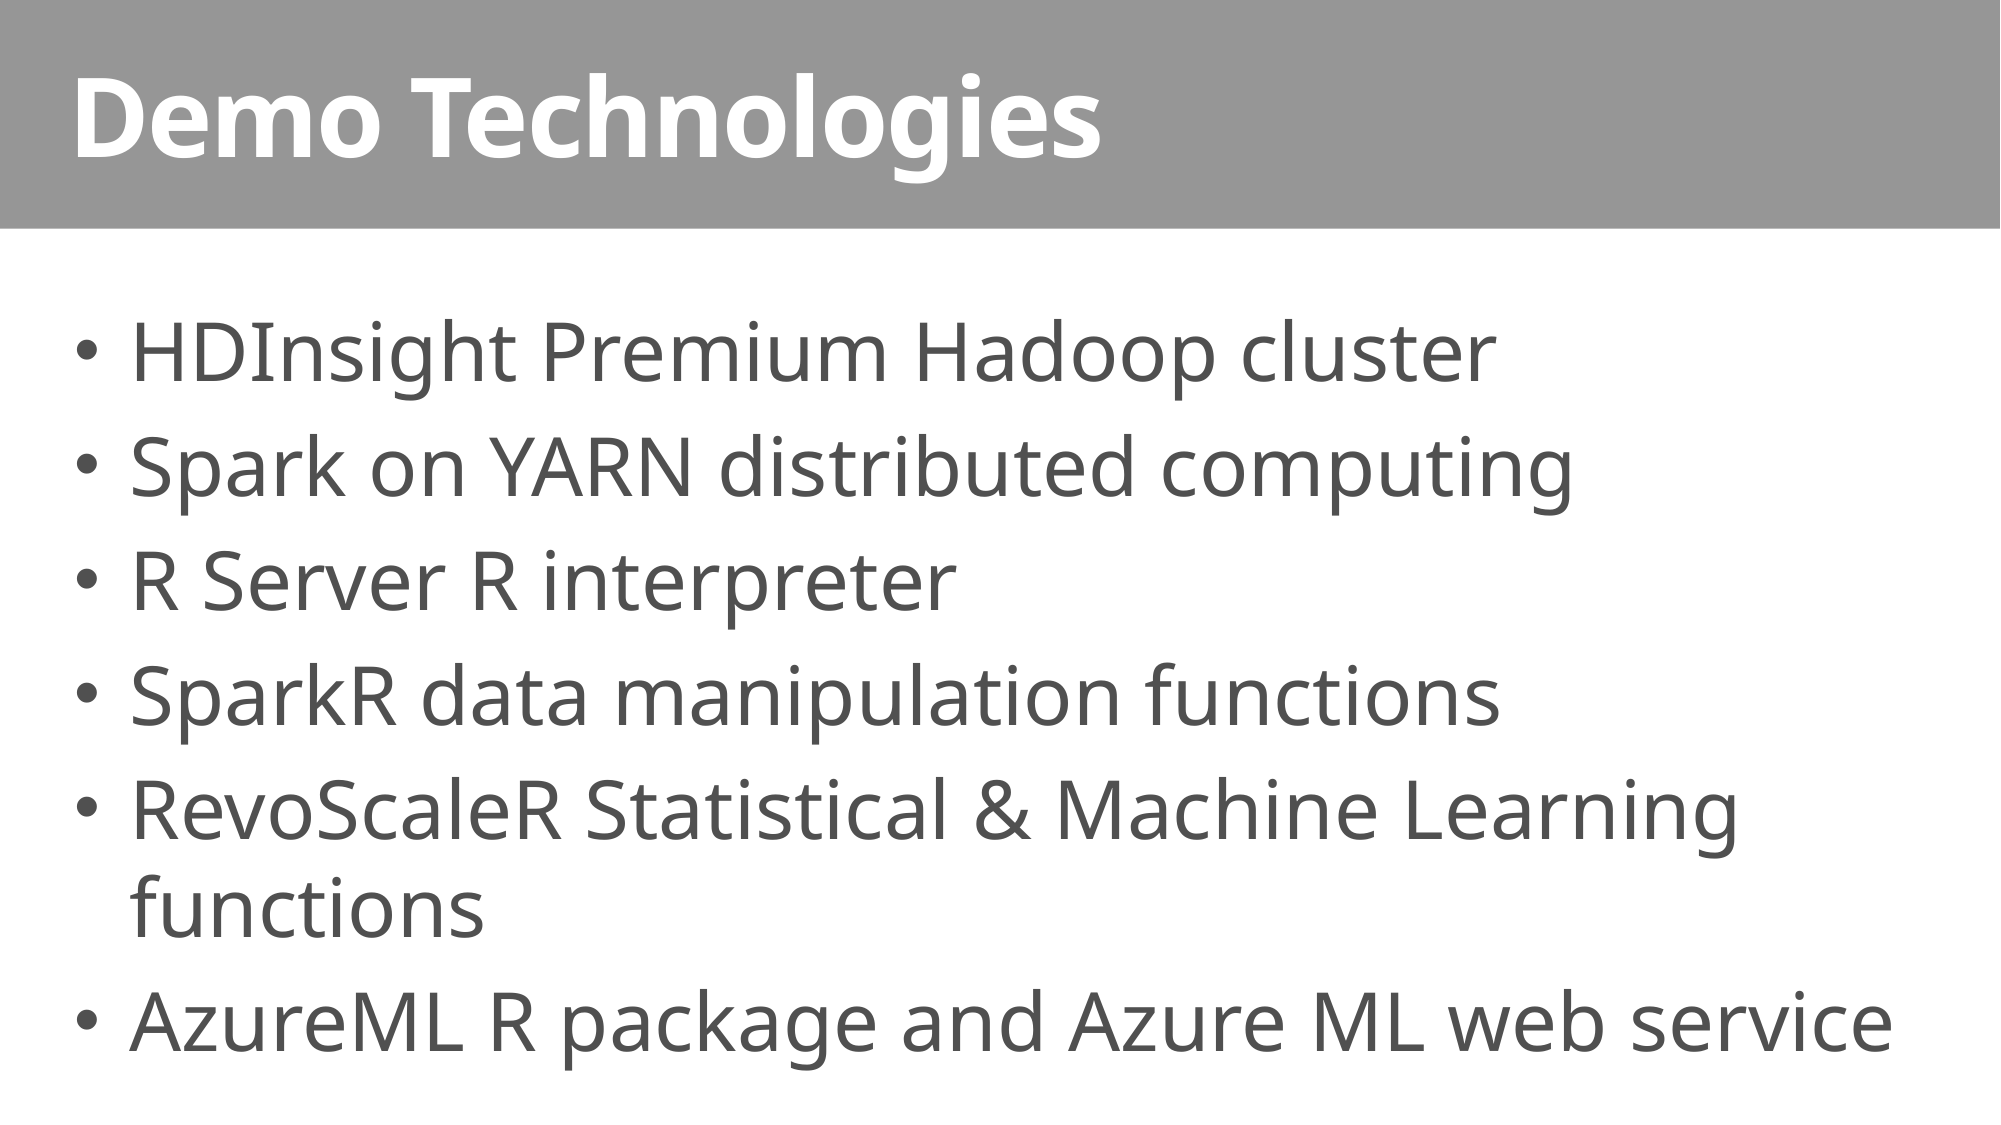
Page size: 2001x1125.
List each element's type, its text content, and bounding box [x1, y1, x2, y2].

text_box [0, 0, 2000, 229]
title Demo Technologies [44, 47, 1957, 196]
list HDInsight Premium Hadoop cluster Spark on YARN distributed computing R Server R interpreter SparkR data manipulation functions RevoScaleR Statistical & Machine Learning functions AzureML R package and Azure ML web service [44, 276, 1956, 924]
